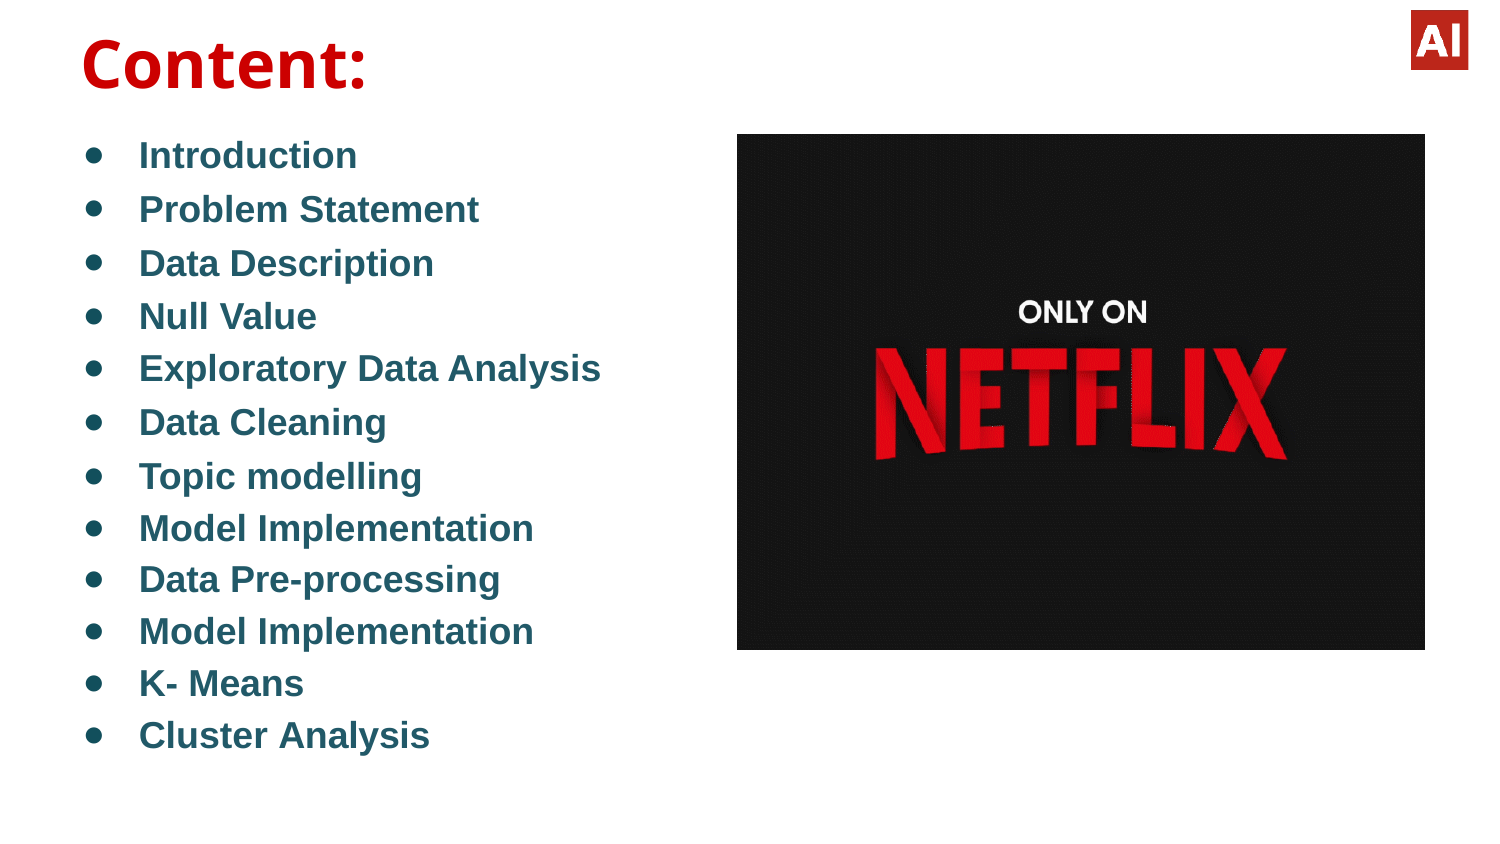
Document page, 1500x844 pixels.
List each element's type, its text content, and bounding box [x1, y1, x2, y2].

text_box Content: [80, 21, 970, 103]
text_box Introduction Problem Statement Data Description Null Value Exploratory Data Analysis Data Cleaning Topic modelling Model Implementation Data Pre-processing Model Implementation K- Means Cluster Analysis [80, 121, 663, 808]
picture [737, 134, 1426, 651]
picture [1411, 10, 1469, 70]
